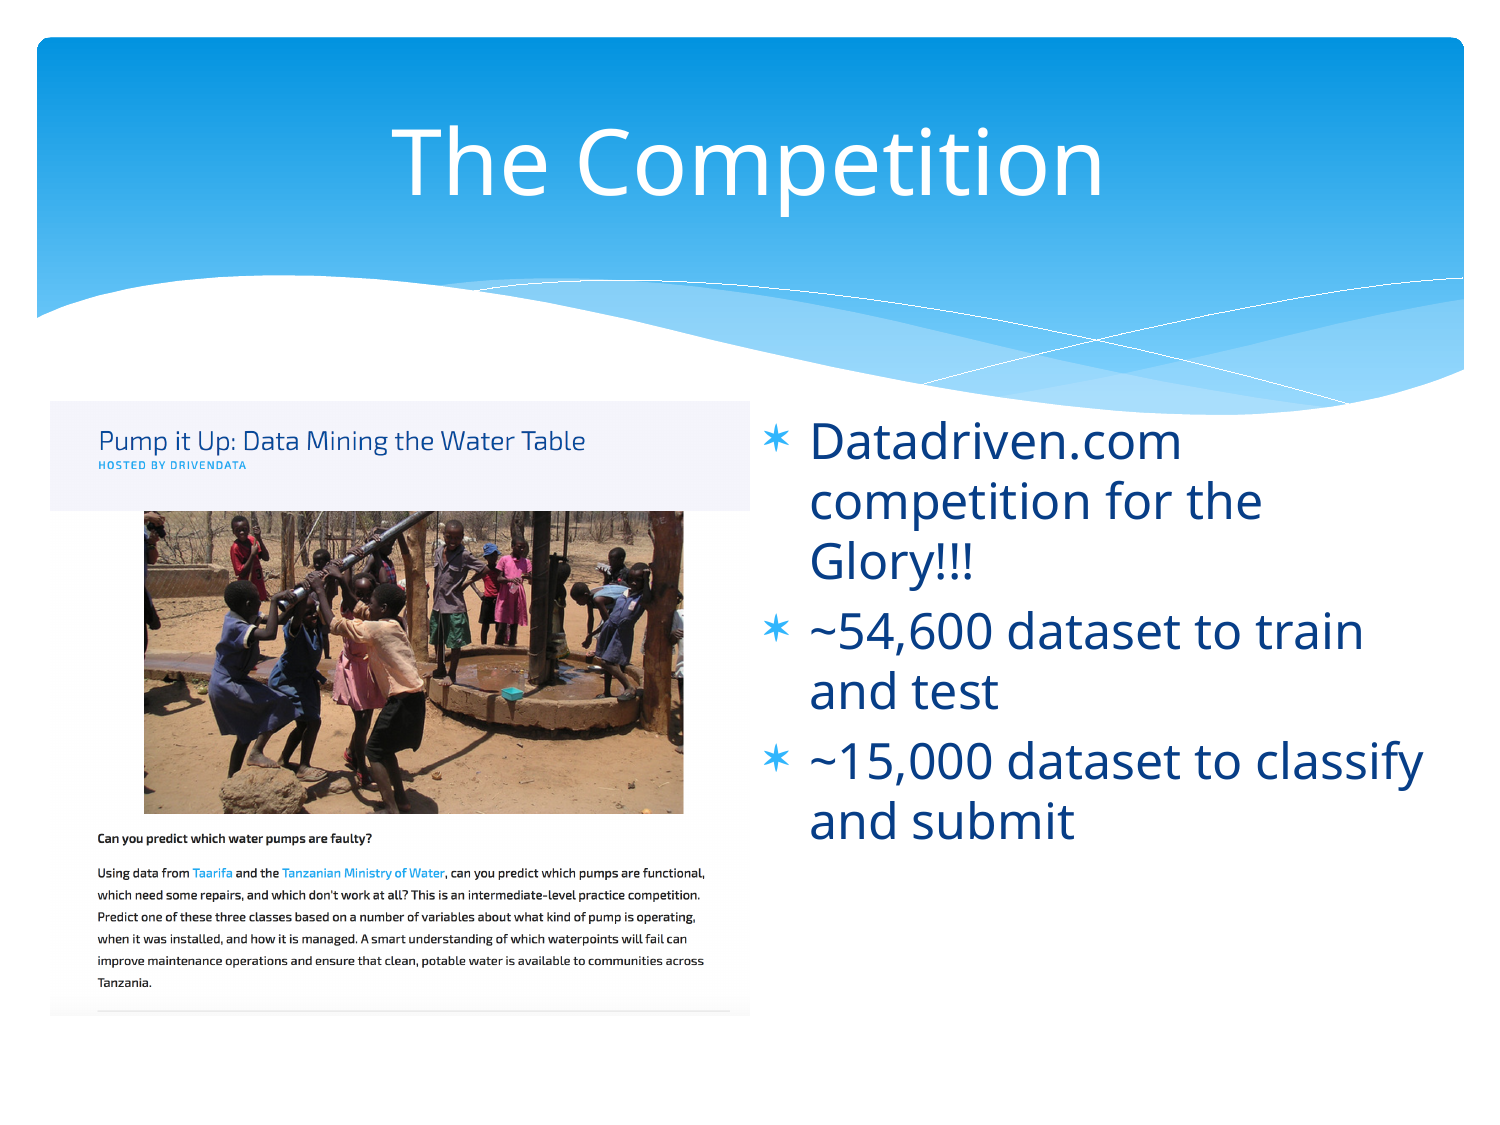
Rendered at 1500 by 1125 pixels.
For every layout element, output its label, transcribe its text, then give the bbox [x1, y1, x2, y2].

title The Competition [75, 55, 1425, 261]
list Datadriven.com competition for the Glory!!! ~54,600 dataset to train and test ~15,000 dataset to classify and submit [751, 401, 1444, 1005]
picture [50, 401, 750, 1016]
